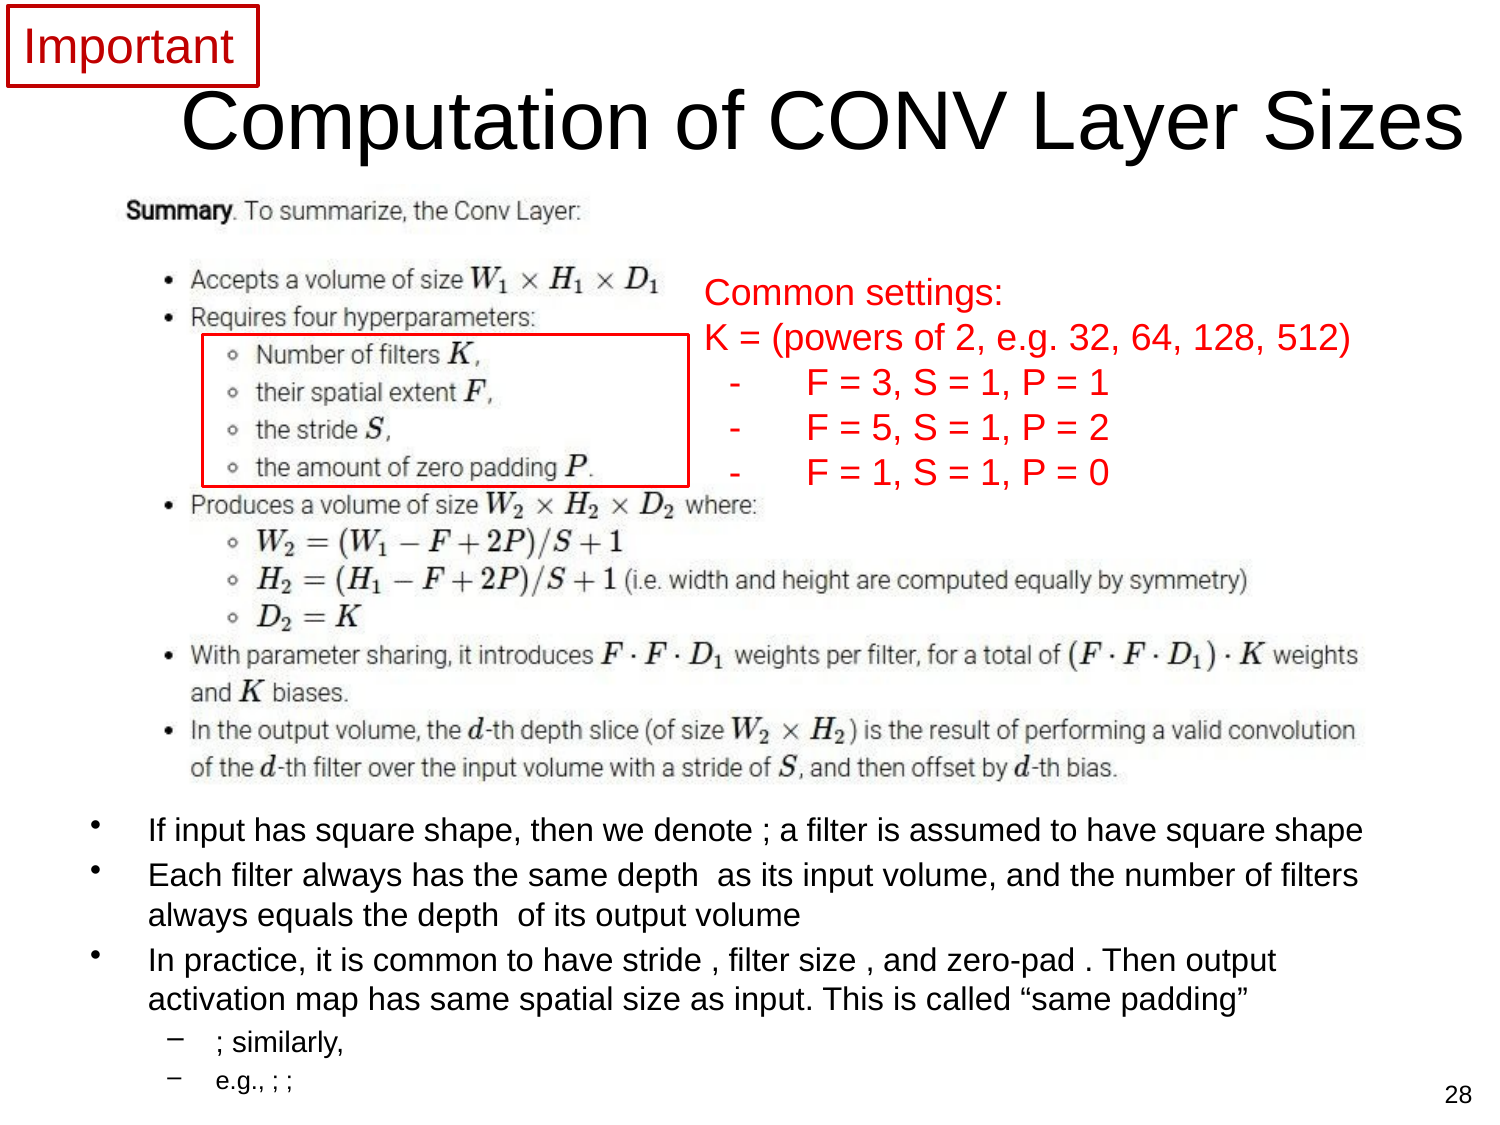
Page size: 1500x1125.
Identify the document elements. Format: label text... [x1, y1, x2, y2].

title Computation of CONV Layer Sizes [159, 44, 1488, 188]
text_box [115, 184, 1373, 794]
text_box Common settings: K = (powers of 2, e.g. 32, 64, 128, 512) - F = 3, S = 1, P = 1 - F = 5, S = 1, P = 2 - F = 1, S = 1, P = 0 [701, 267, 1357, 494]
text_box [202, 334, 689, 487]
slide_number 28 [1137, 1070, 1488, 1112]
text_box Important [7, 5, 258, 86]
